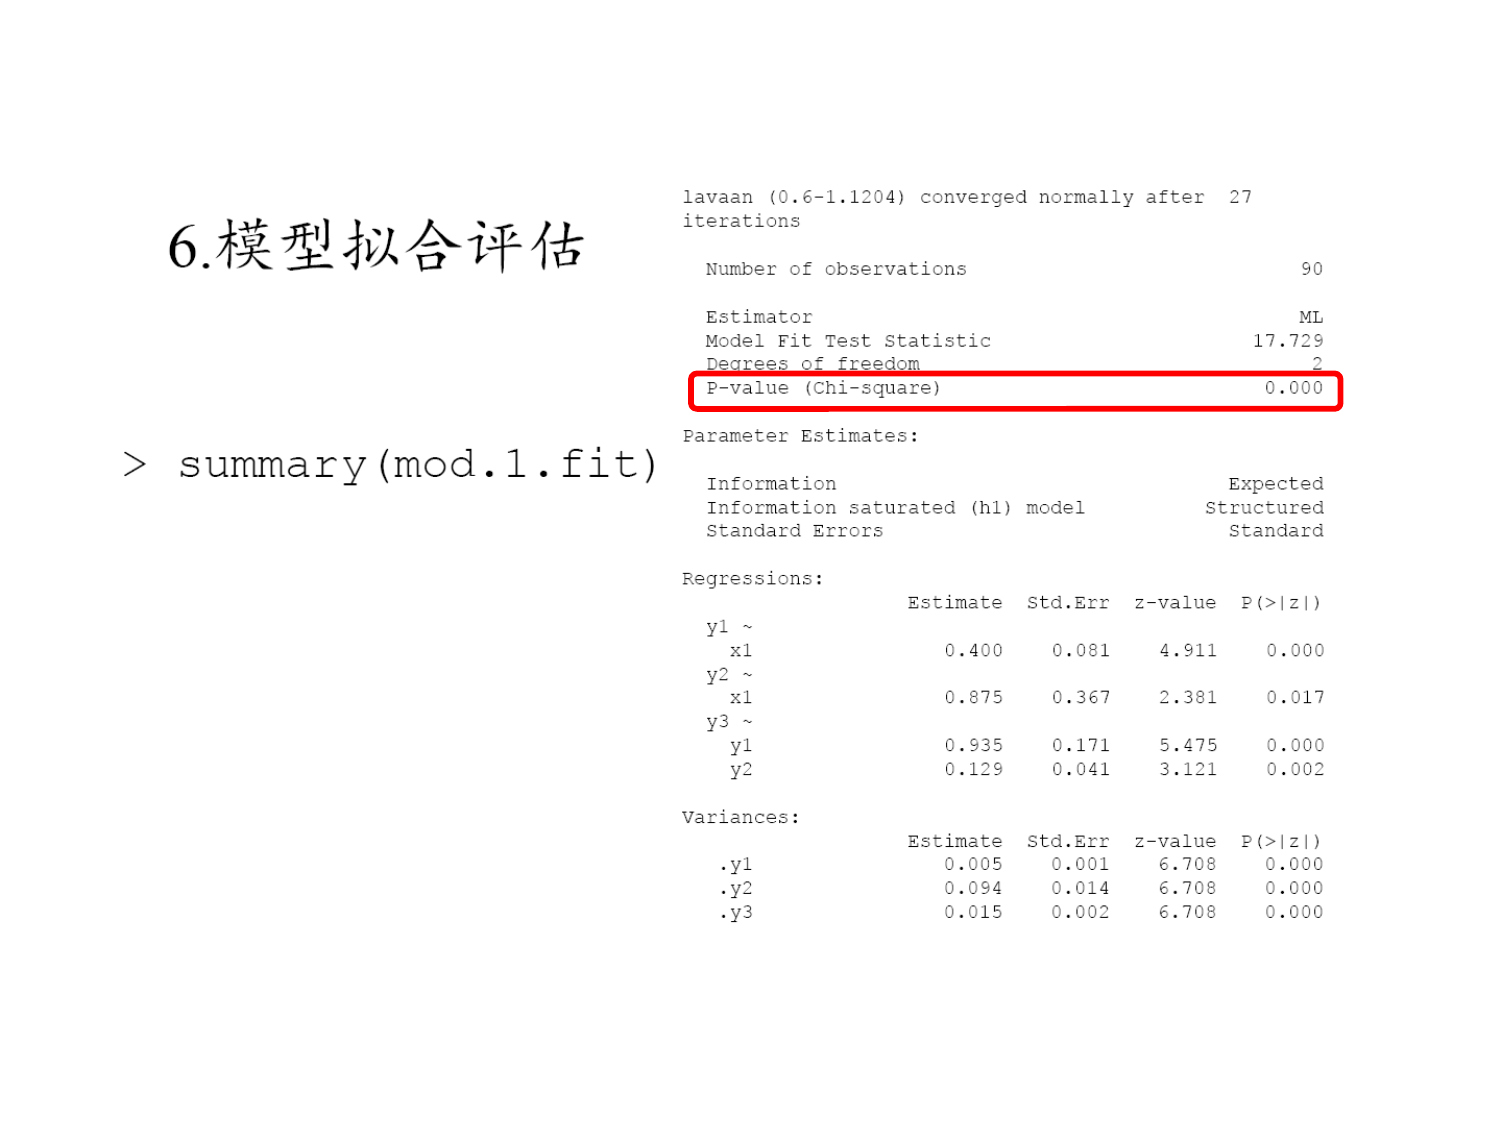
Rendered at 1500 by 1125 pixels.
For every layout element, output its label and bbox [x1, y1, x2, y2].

picture [73, 181, 1427, 943]
